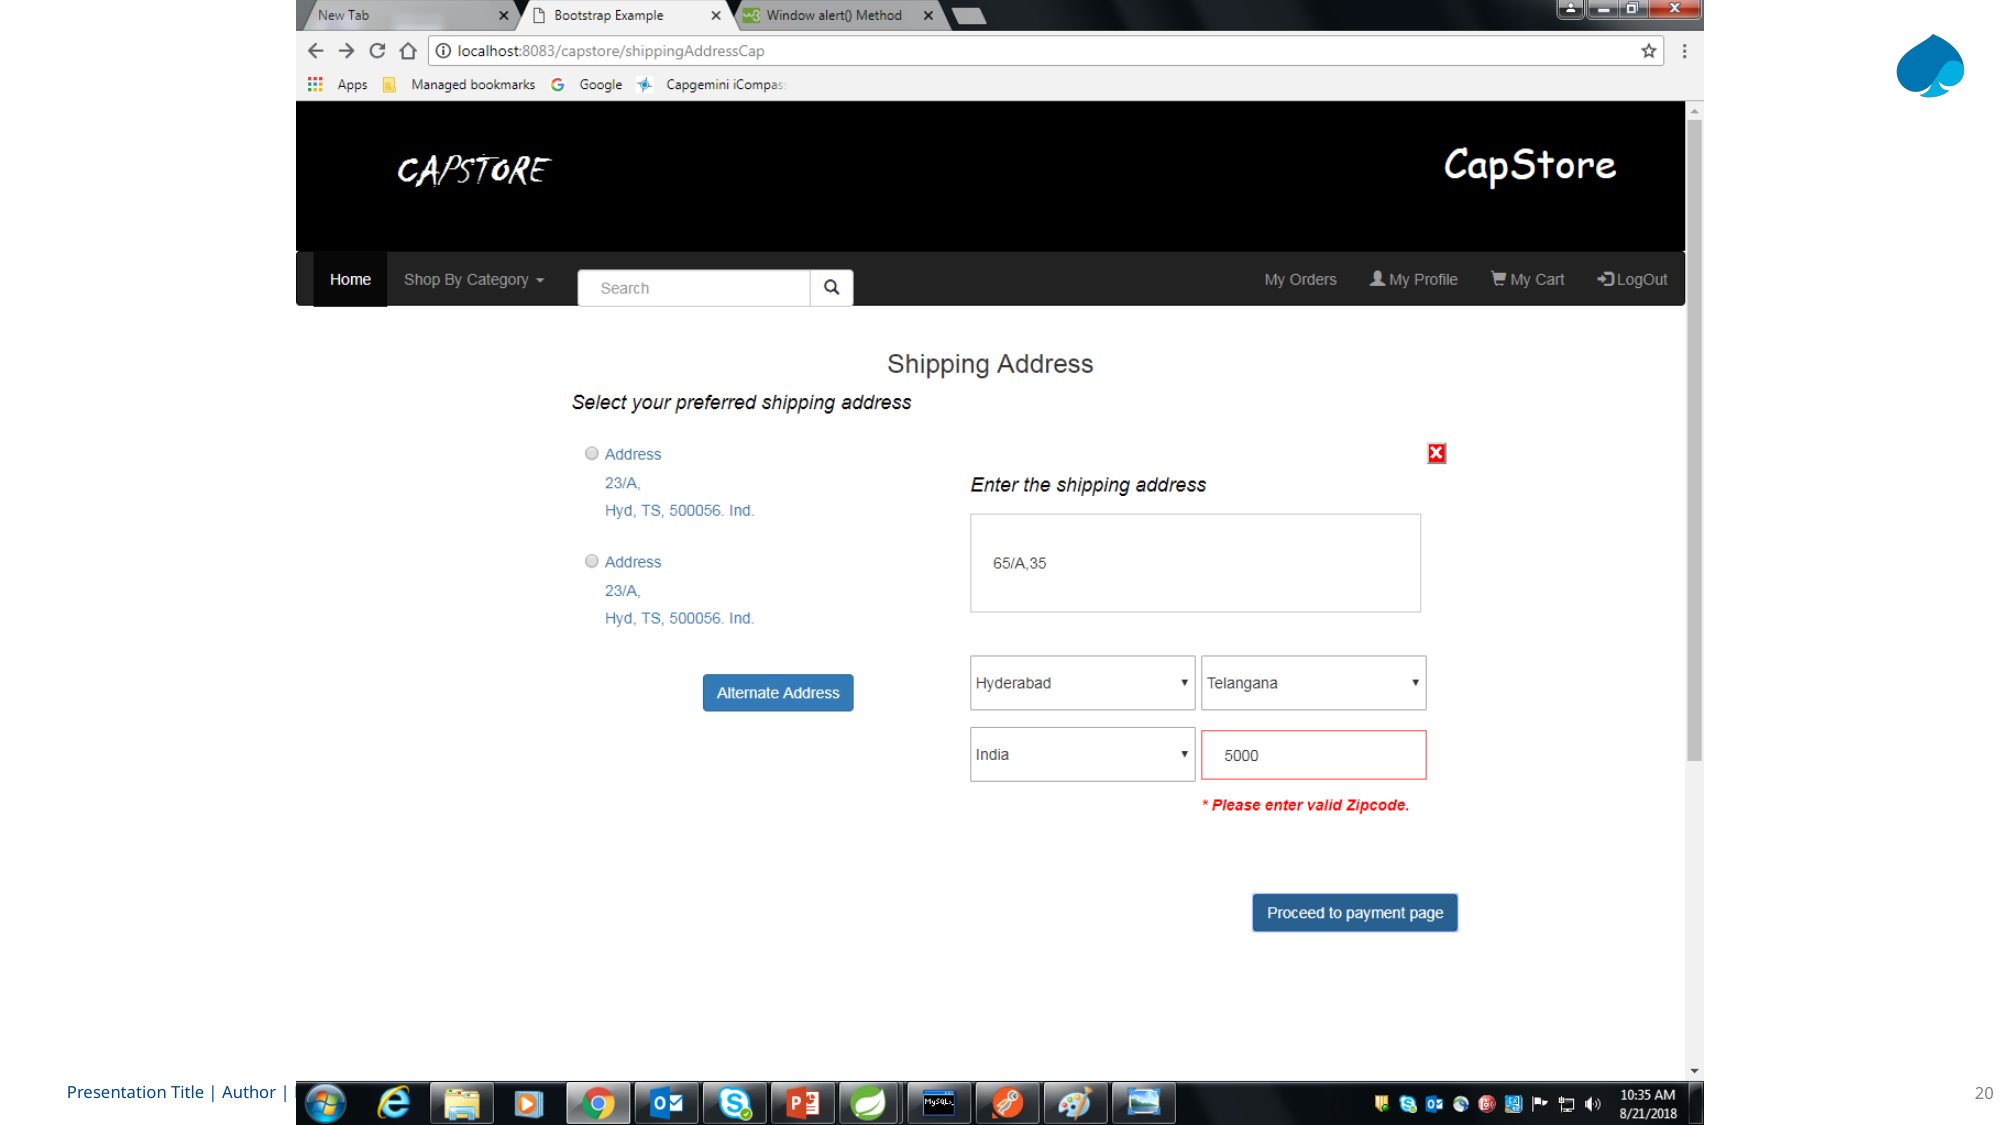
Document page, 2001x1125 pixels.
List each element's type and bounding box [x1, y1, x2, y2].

picture [1894, 34, 1964, 107]
picture [1936, 34, 1964, 62]
picture [296, 0, 1704, 1125]
